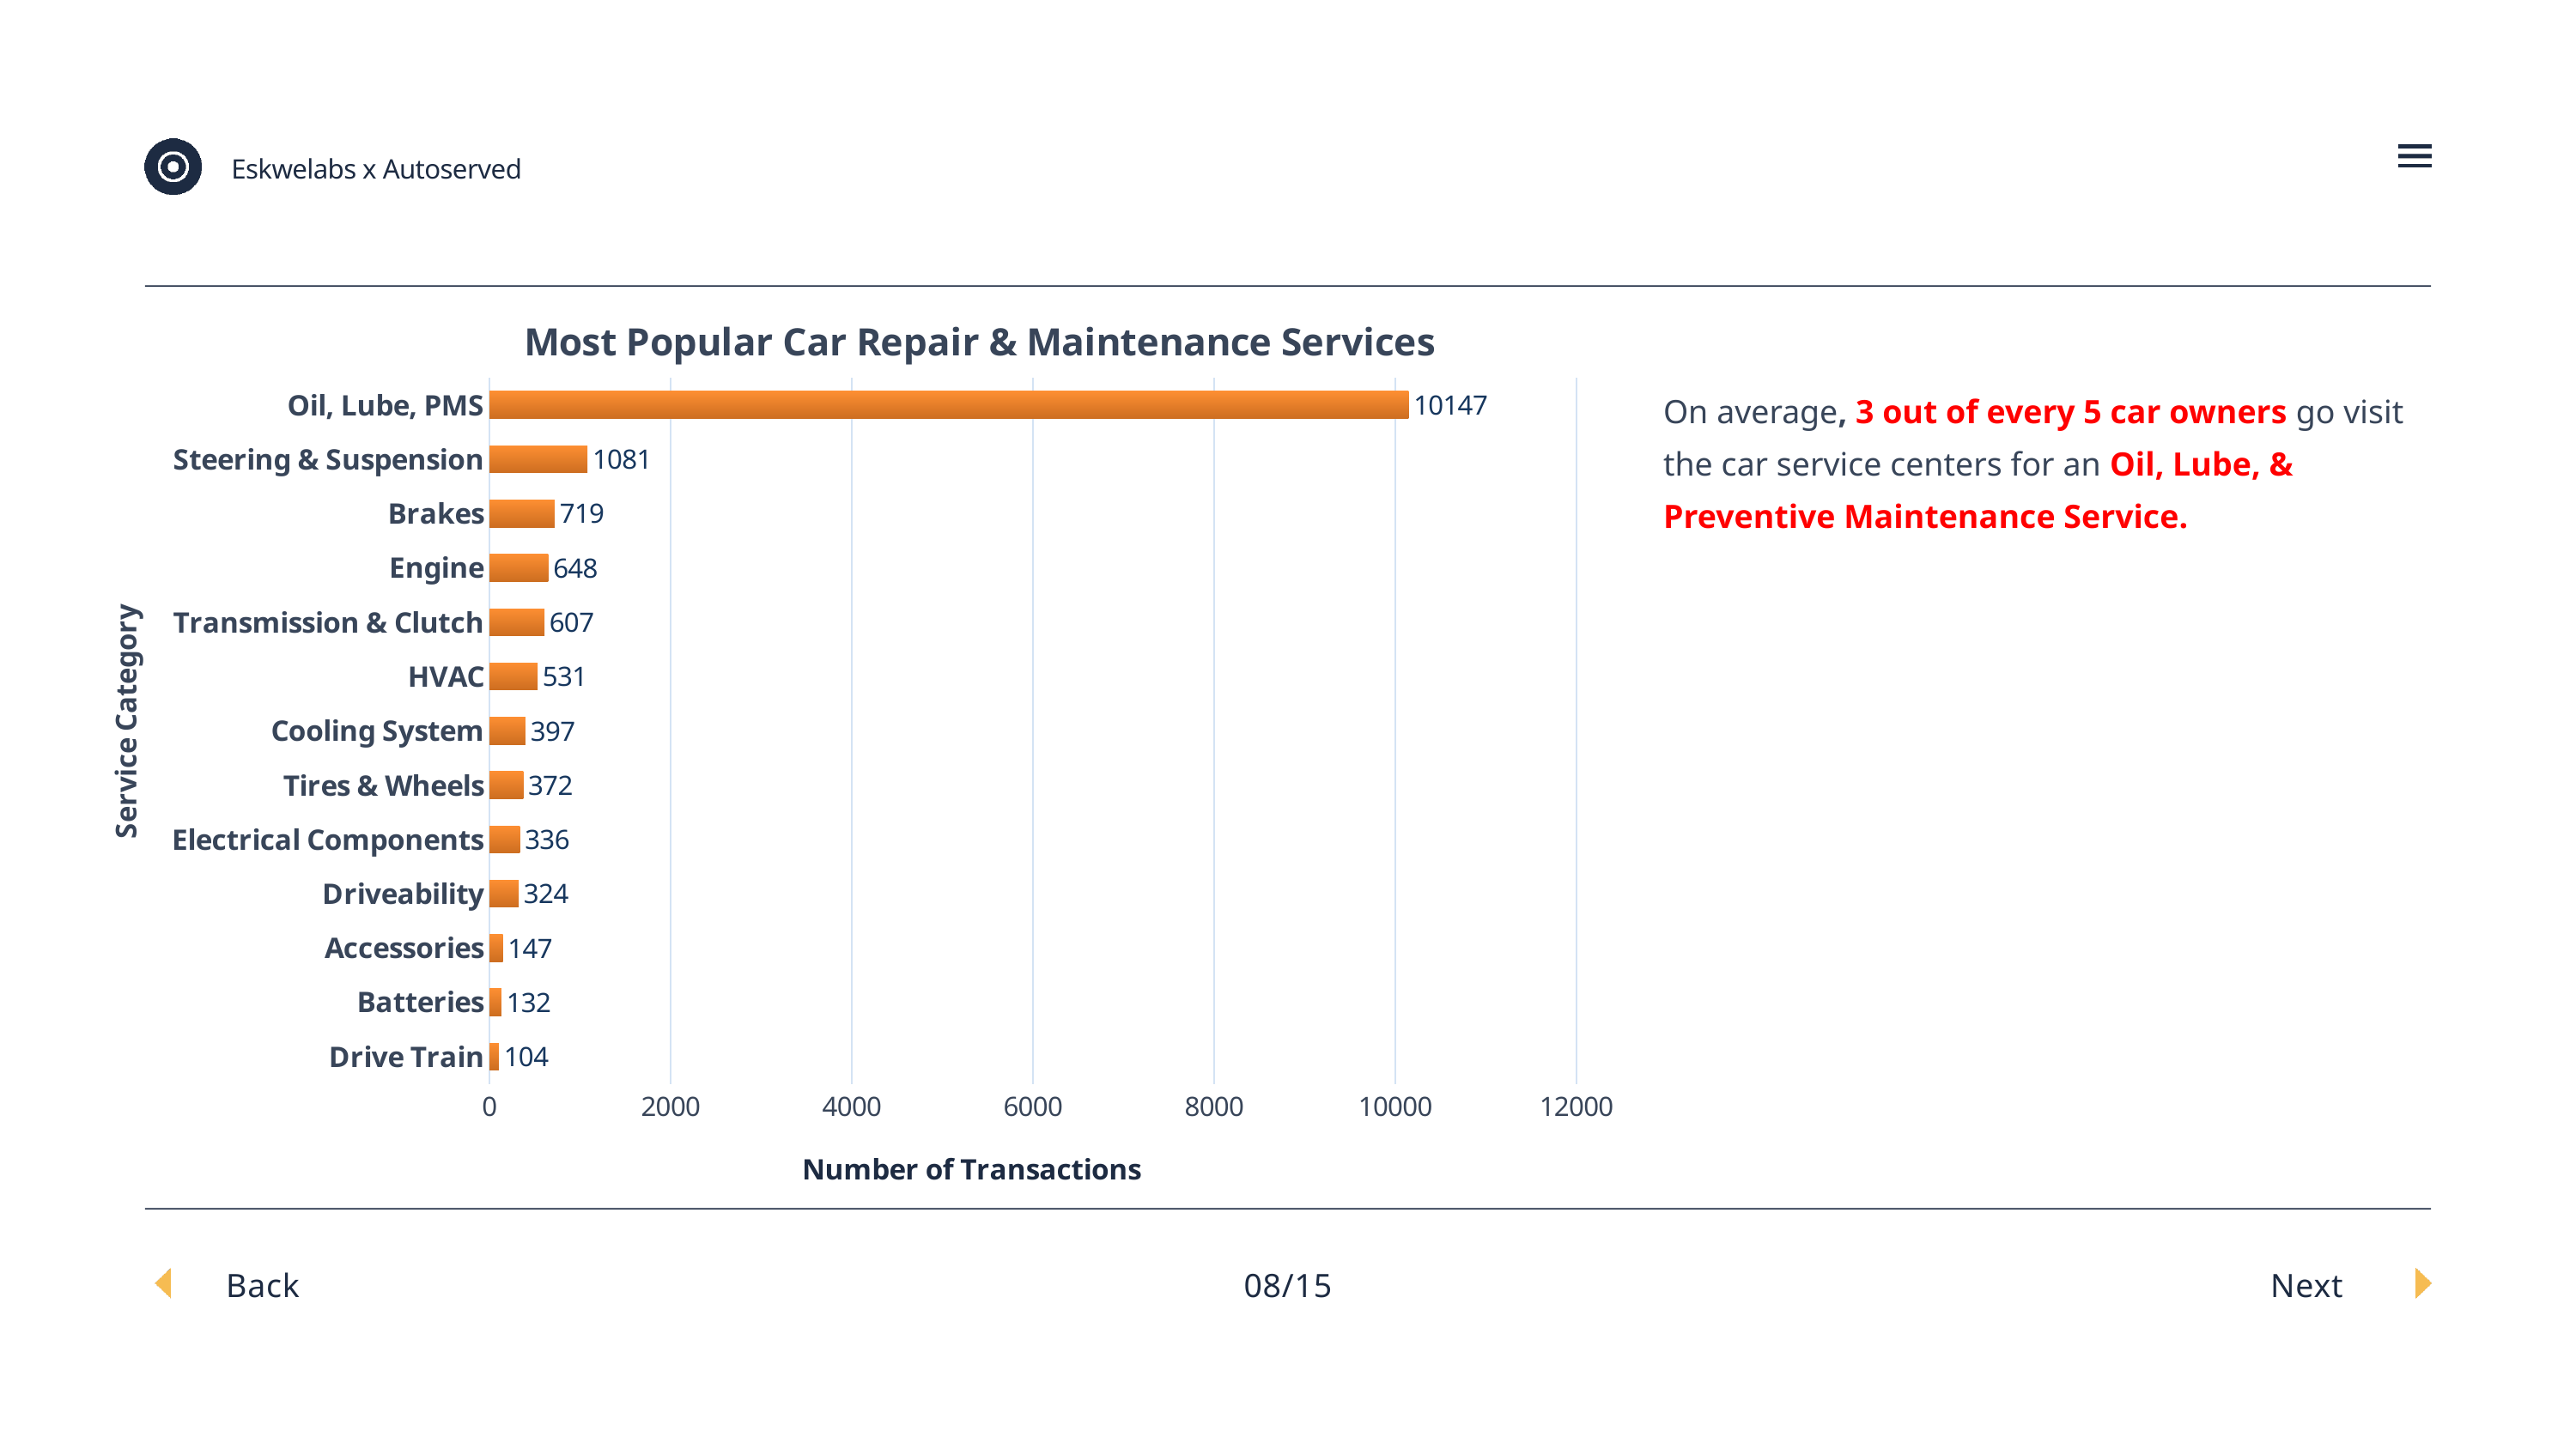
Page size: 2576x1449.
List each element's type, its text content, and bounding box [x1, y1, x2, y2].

text_box Next [1862, 1258, 2343, 1304]
picture [2397, 144, 2432, 167]
picture [2415, 1267, 2432, 1299]
picture [155, 1267, 171, 1299]
text_box Back [226, 1258, 769, 1304]
text_box On average, 3 out of every 5 car owners go visit the car service centers for an Oil, Lube, & Preventive Maintenance Service. [1663, 377, 2409, 536]
chart [85, 297, 1649, 1197]
text_box 08/15 [927, 1258, 1649, 1304]
text_box Eskwelabs x Autoserved [231, 146, 596, 185]
picture [144, 138, 202, 196]
